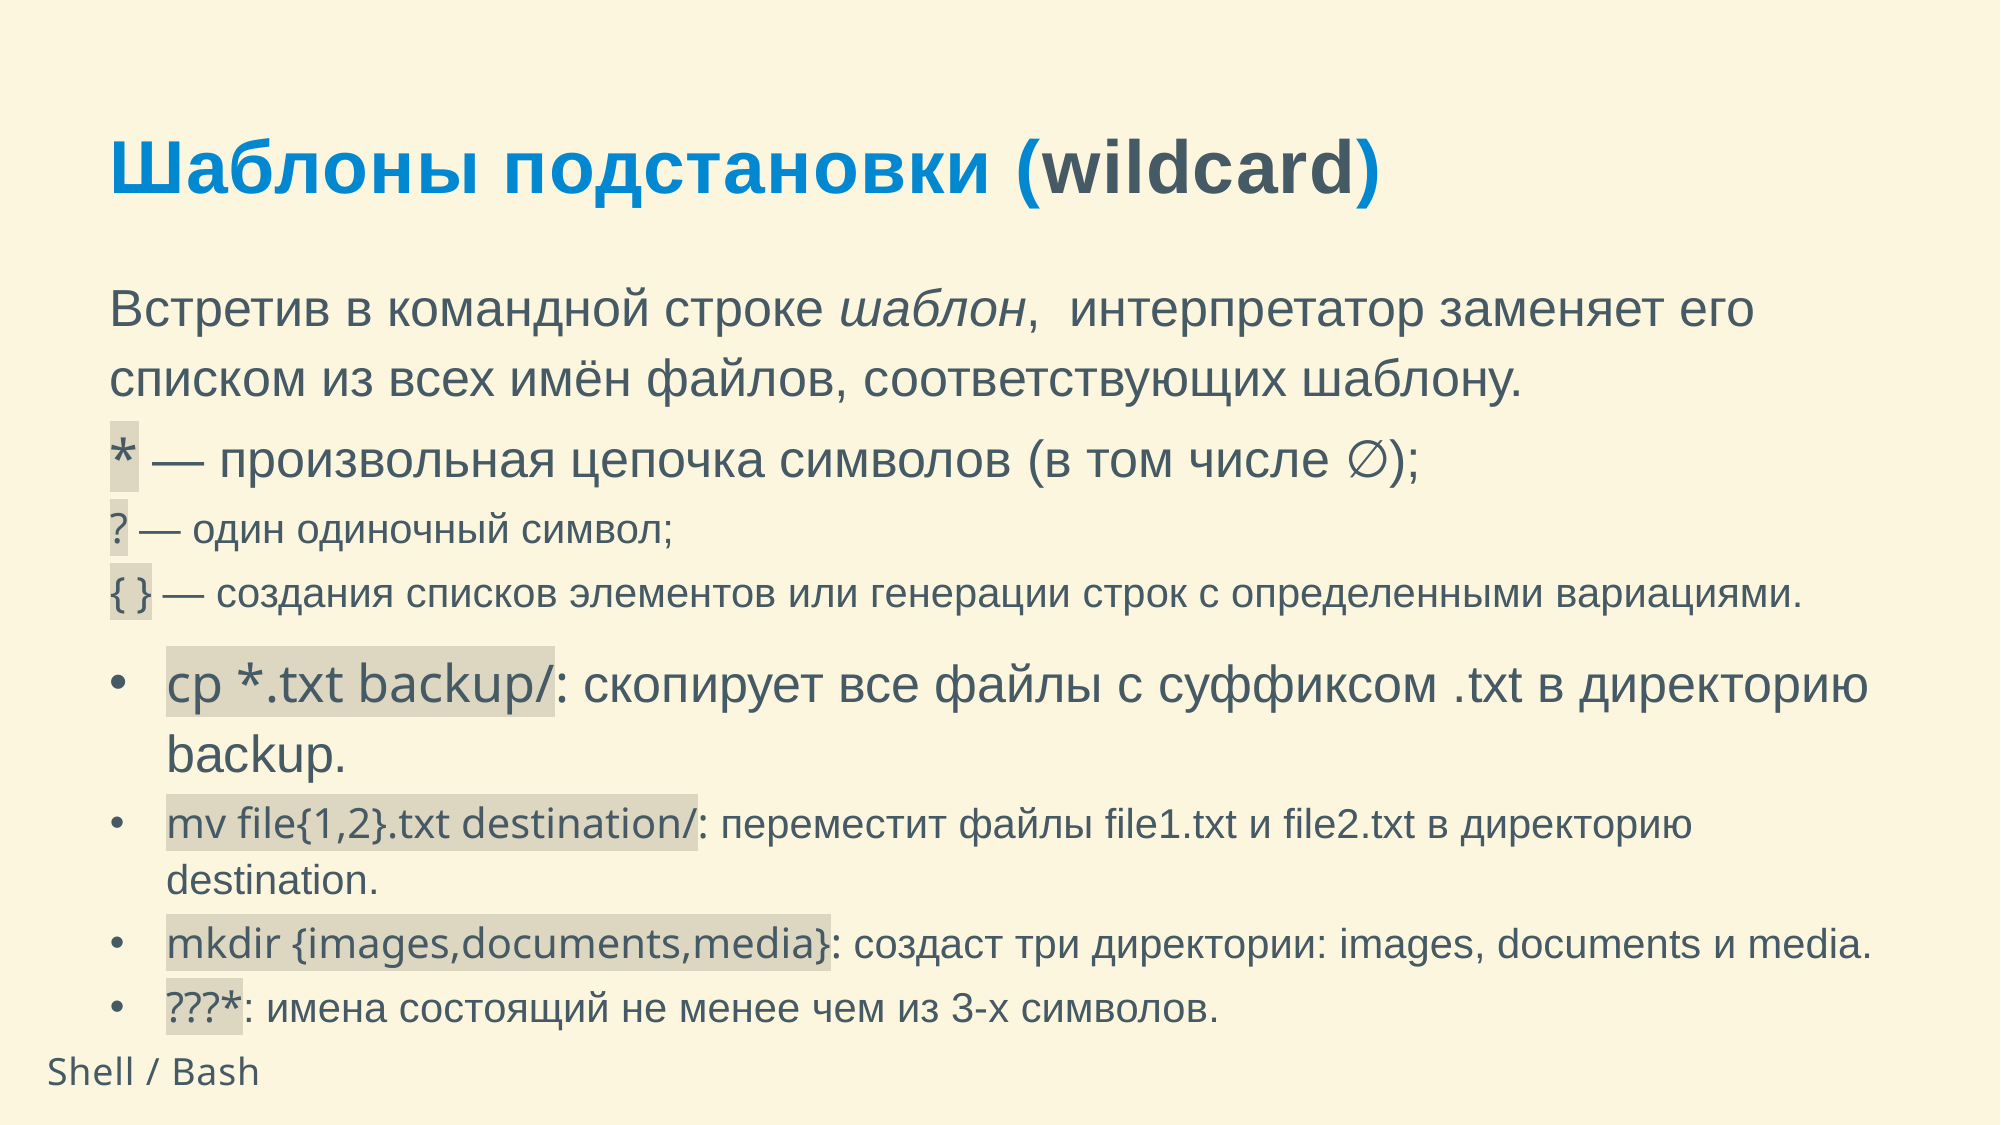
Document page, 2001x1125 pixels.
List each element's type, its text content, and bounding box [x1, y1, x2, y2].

list Шаблоны подстановки (wildcard) [95, 111, 1905, 218]
list Встретив в командной строке шаблон, интерпретатор заменяет его списком из всех имён файлов, соответствующих шаблону. * — произвольная цепочка символов (в том числе ∅); ? — один одиночный символ; { } — создания списков элементов или генерации строк с определенными вариациями. cp *.txt backup/: скопирует все файлы с суффиксом .txt в директорию backup. mv file{1,2}.txt destination/: переместит файлы file1.txt и file2.txt в директорию destination. mkdir {images,documents,media}: создаст три директории: images, documents и media. ???*: имена состоящий не менее чем из 3-х символов. [95, 260, 1905, 1000]
list Shell / Bash [32, 1040, 433, 1100]
